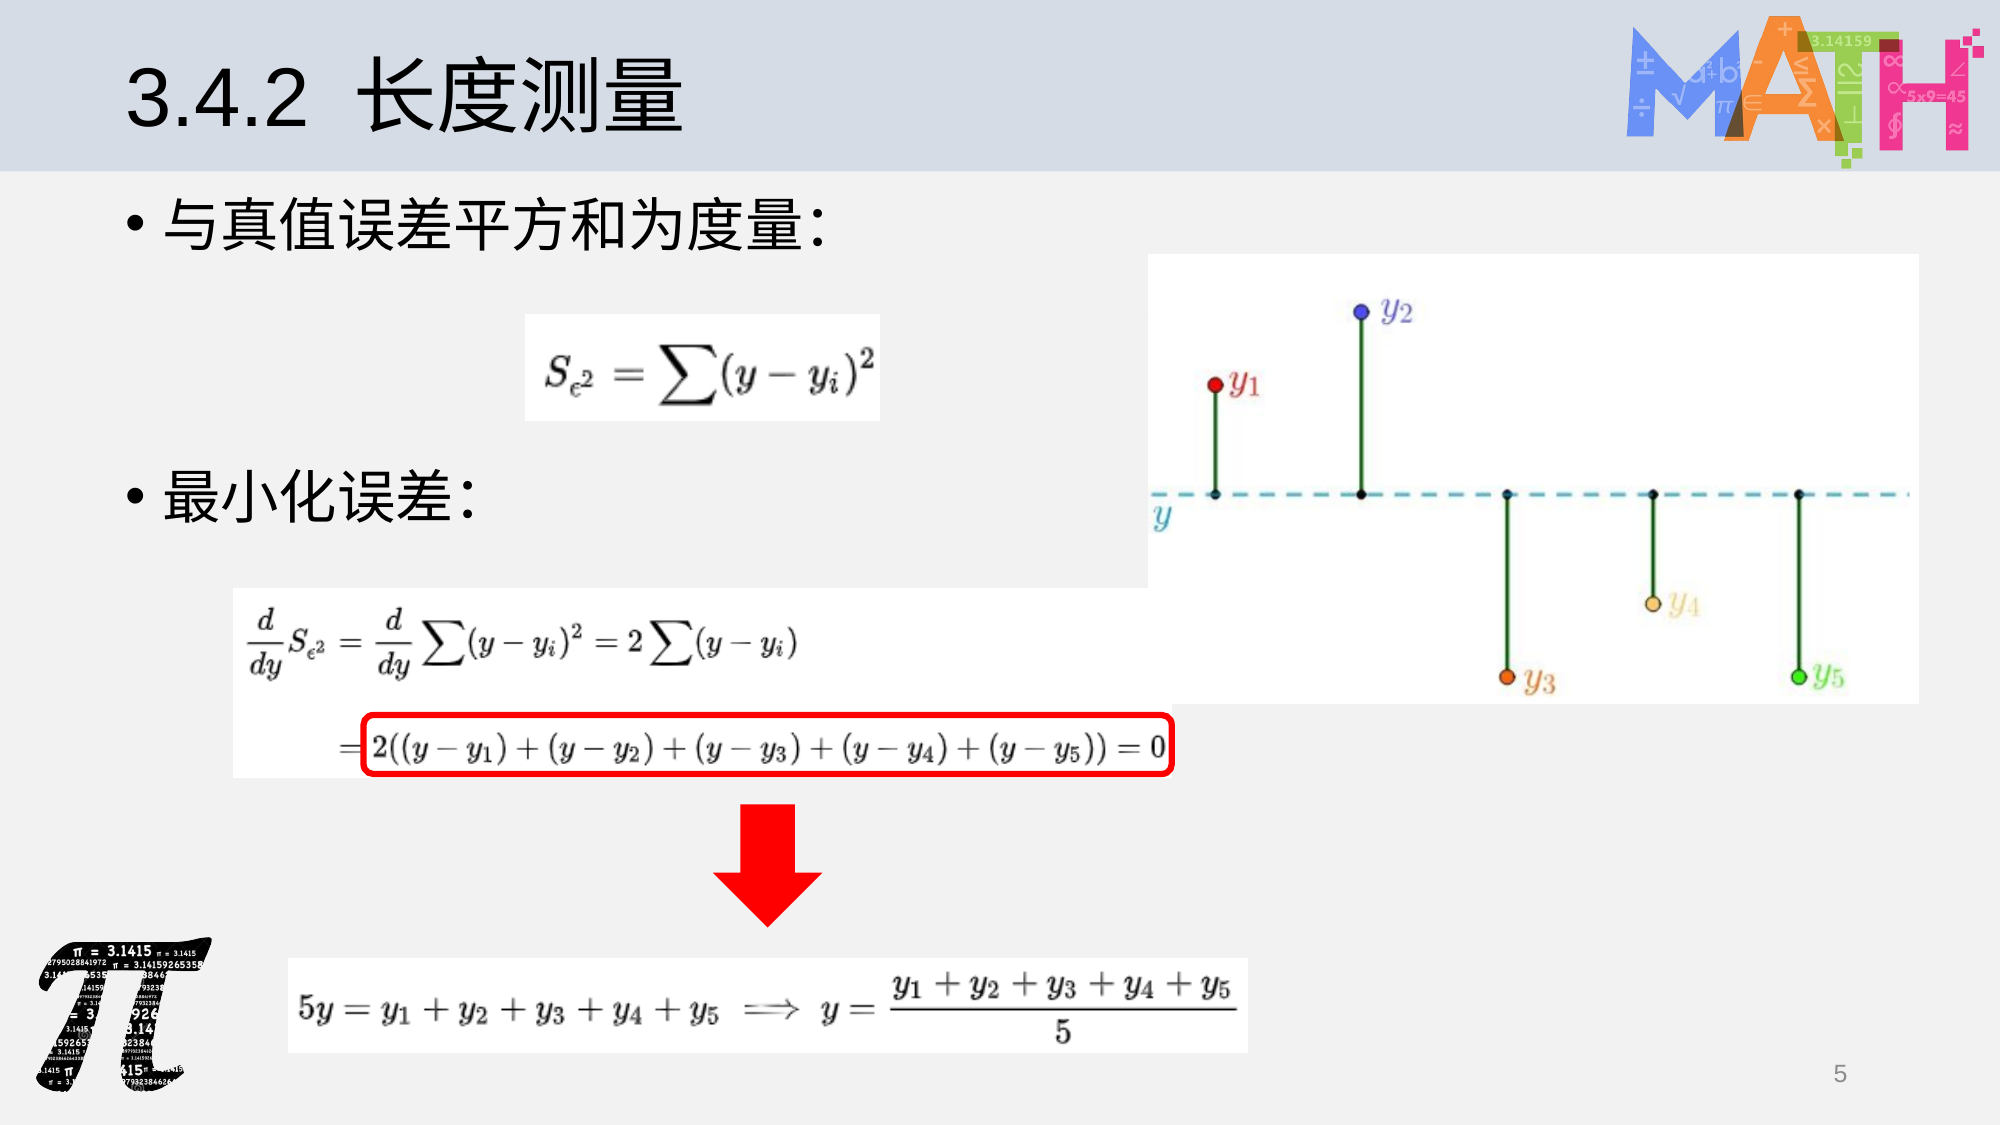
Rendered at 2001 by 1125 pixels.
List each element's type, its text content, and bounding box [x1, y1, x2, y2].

slide_number 5 [1412, 1043, 1863, 1103]
list 与真值误差平方和为度量： 最小化误差： [109, 180, 1890, 1043]
text_box [712, 804, 823, 928]
picture [1626, 15, 1984, 169]
picture [232, 254, 1919, 778]
title 3.4.2 长度测量 [109, 18, 1890, 153]
picture [525, 314, 880, 421]
picture [36, 937, 212, 1092]
picture [287, 958, 1248, 1053]
